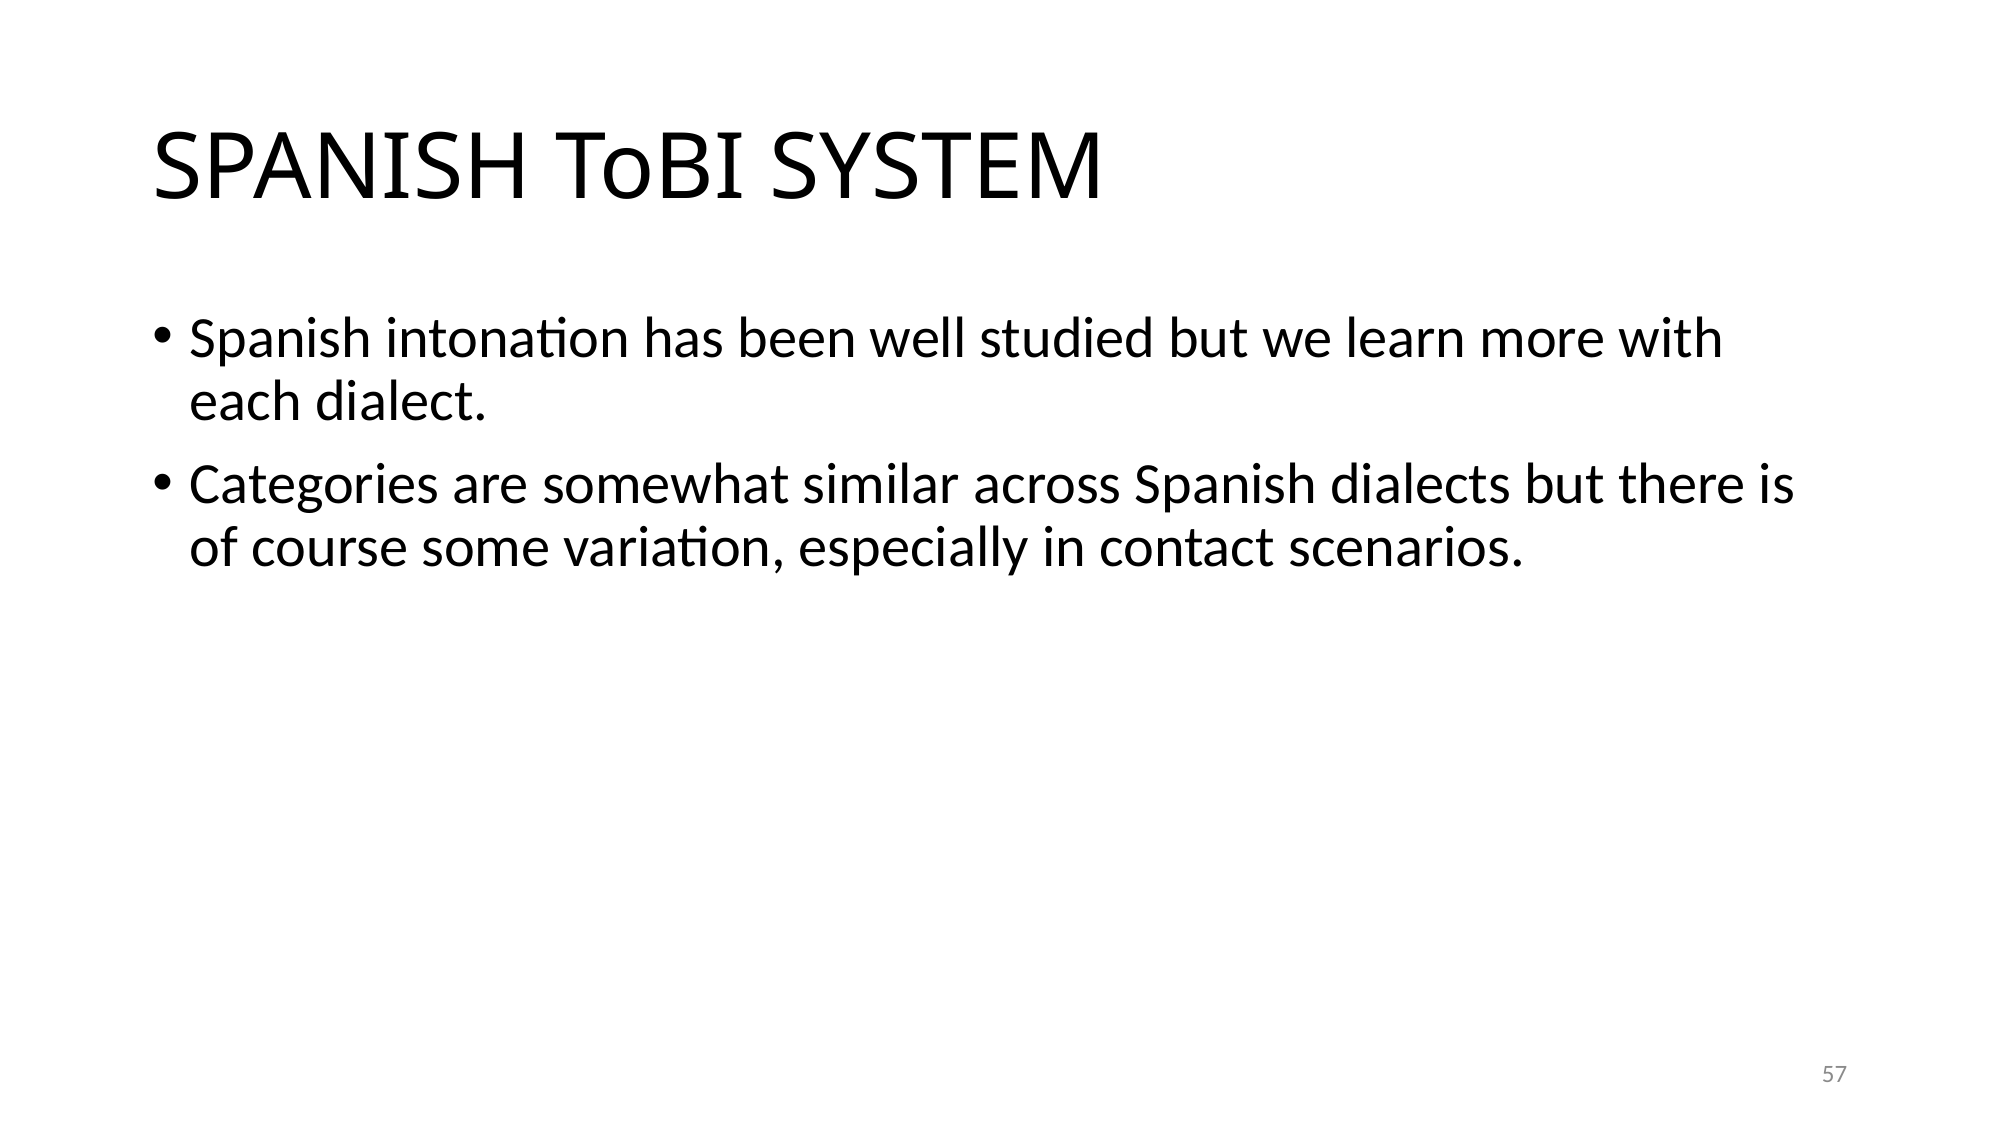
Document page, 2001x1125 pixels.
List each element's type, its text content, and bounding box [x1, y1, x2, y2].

list Spanish intonation has been well studied but we learn more with each dialect. Categories are somewhat similar across Spanish dialects but there is of course some variation, especially in contact scenarios. [137, 299, 1863, 1014]
slide_number 57 [1412, 1042, 1863, 1103]
title SPANISH ToBI SYSTEM [137, 59, 1863, 278]
